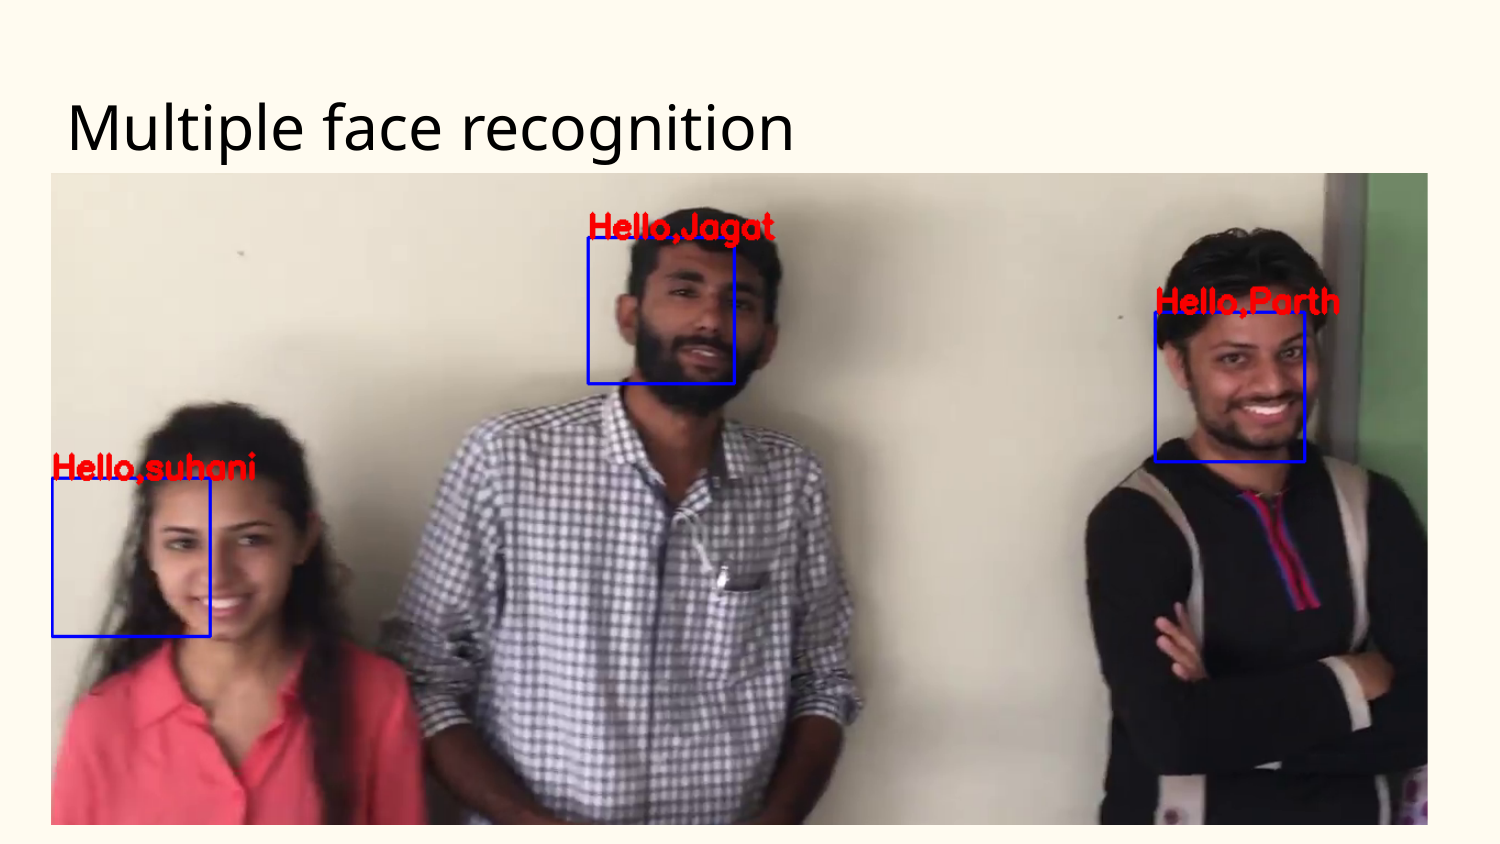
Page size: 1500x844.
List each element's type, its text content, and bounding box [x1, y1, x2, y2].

picture [50, 173, 1428, 825]
title Multiple face recognition [51, 72, 1449, 174]
